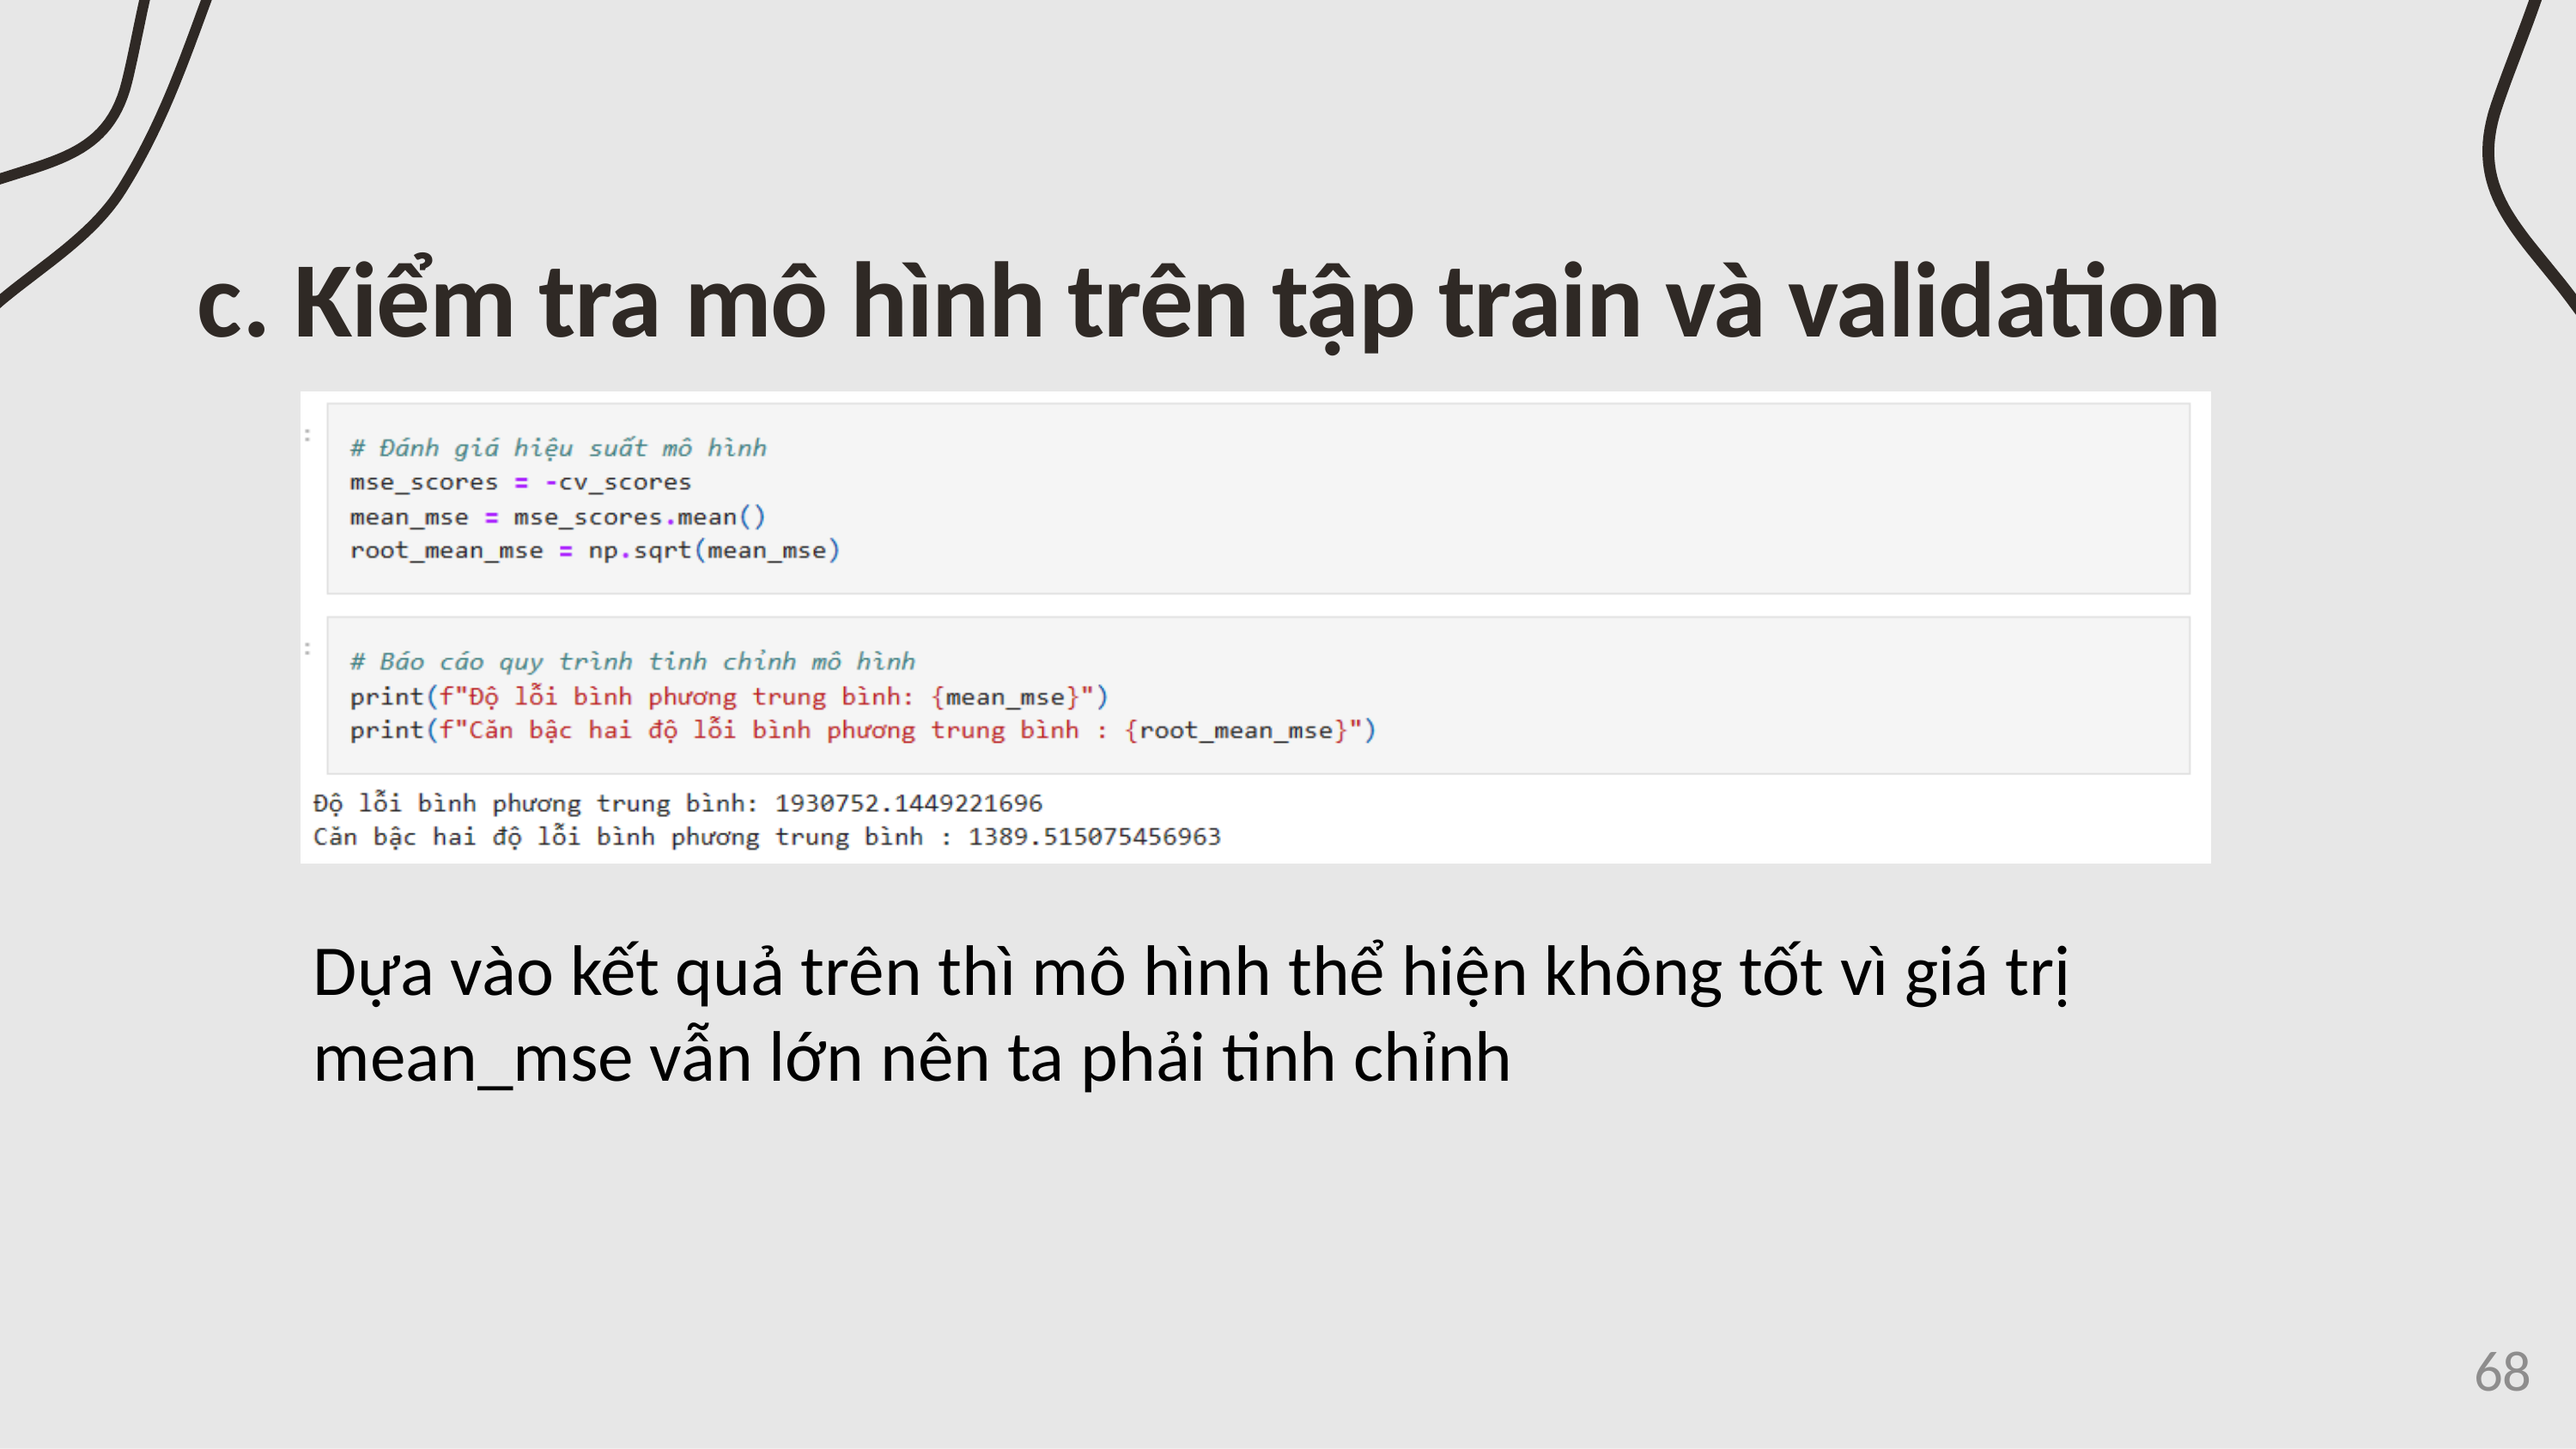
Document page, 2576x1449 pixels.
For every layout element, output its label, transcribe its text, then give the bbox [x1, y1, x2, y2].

title c. Kiểm tra mô hình trên tập train và validation [195, 227, 2394, 472]
text_box Dựa vào kết quả trên thì mô hình thể hiện không tốt vì giá trị mean_mse vẫn lớn nên ta phải tinh chỉnh [300, 917, 2233, 1102]
slide_number 68 [2468, 1346, 2540, 1449]
picture [300, 391, 2212, 864]
